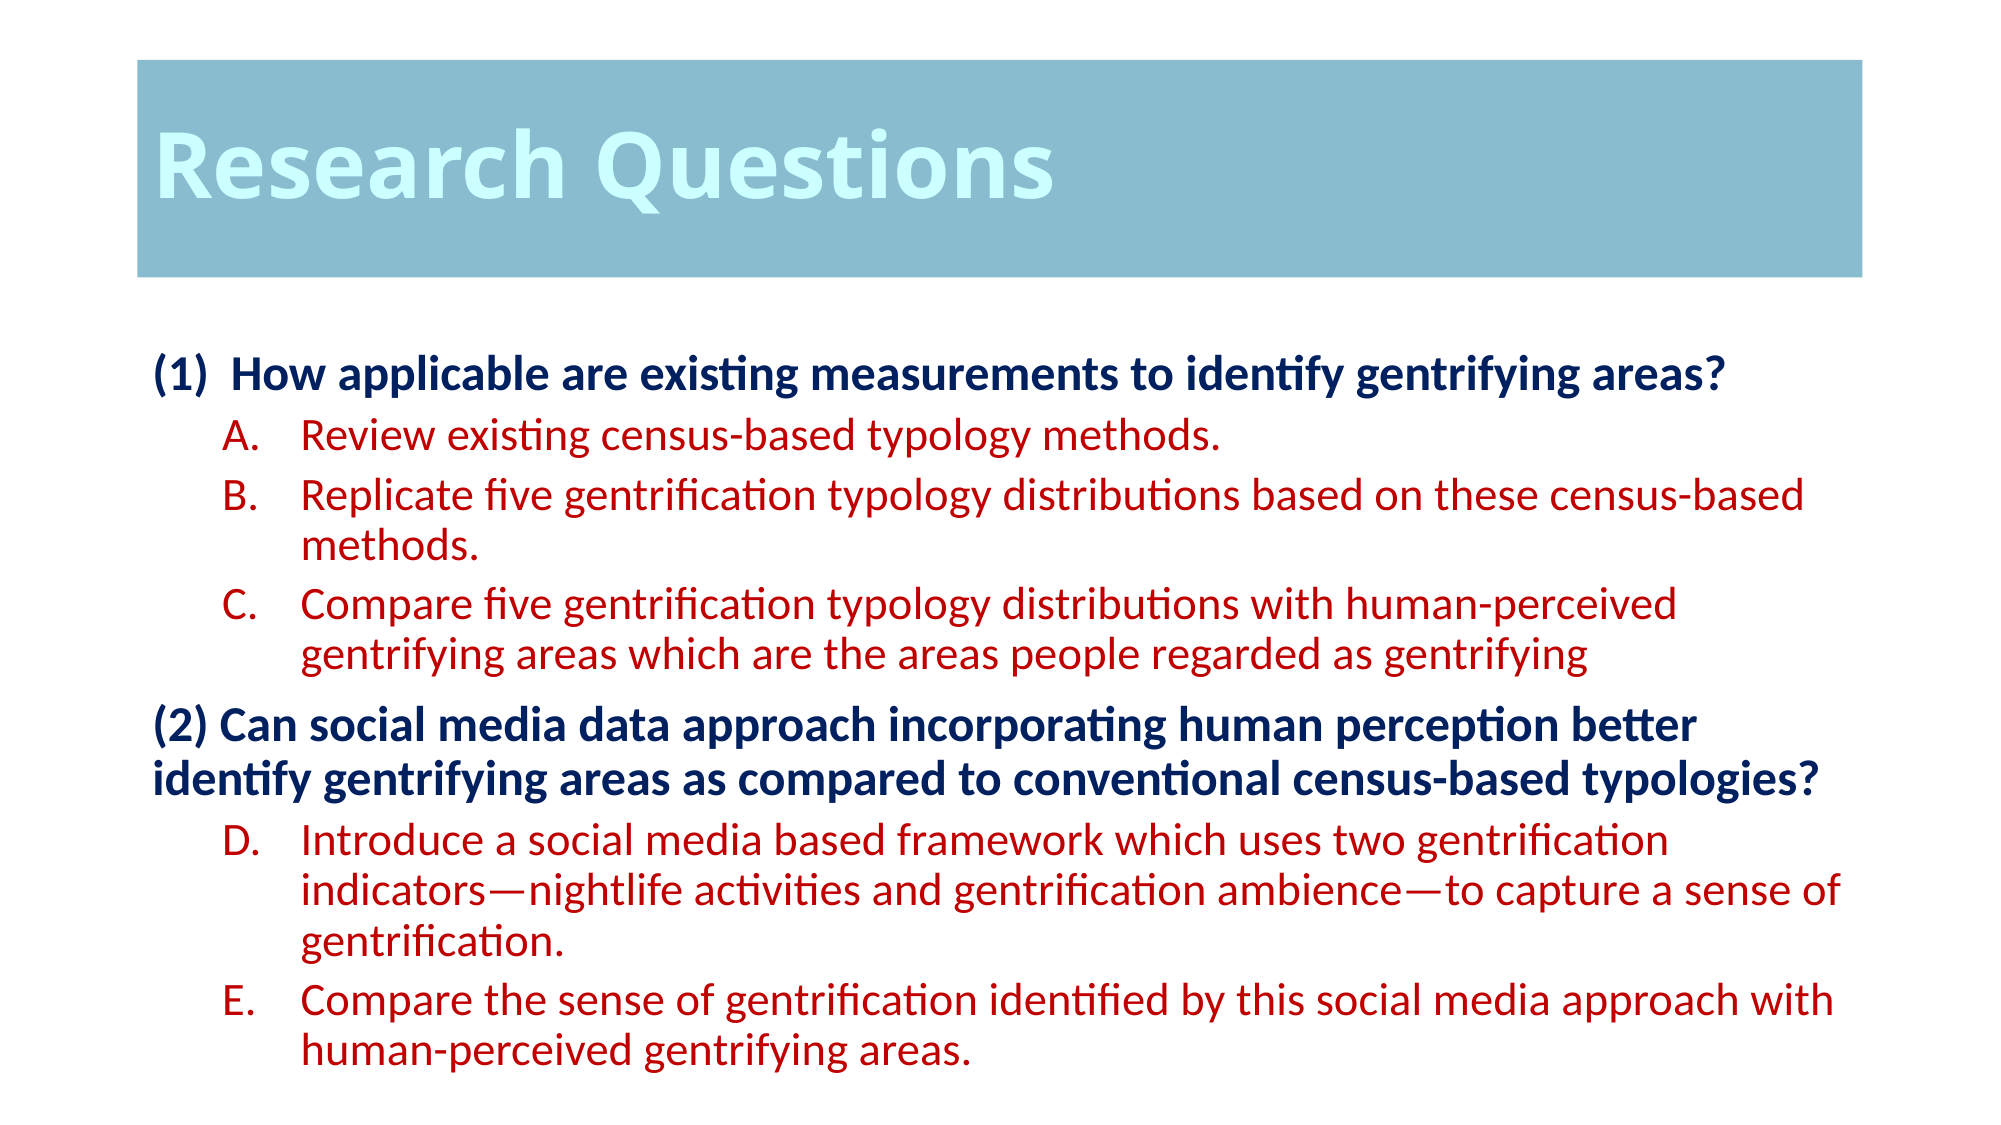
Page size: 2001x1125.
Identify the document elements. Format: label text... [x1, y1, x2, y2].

list How applicable are existing measurements to identify gentrifying areas? Review existing census-based typology methods. Replicate five gentrification typology distributions based on these census-based methods. Compare five gentrification typology distributions with human-perceived gentrifying areas which are the areas people regarded as gentrifying (2) Can social media data approach incorporating human perception better identify gentrifying areas as compared to conventional census-based typologies? Introduce a social media based framework which uses two gentrification indicators—nightlife activities and gentrification ambience—to capture a sense of gentrification. Compare the sense of gentrification identified by this social media approach with human-perceived gentrifying areas. [137, 340, 1863, 1094]
title Research Questions [137, 59, 1863, 278]
